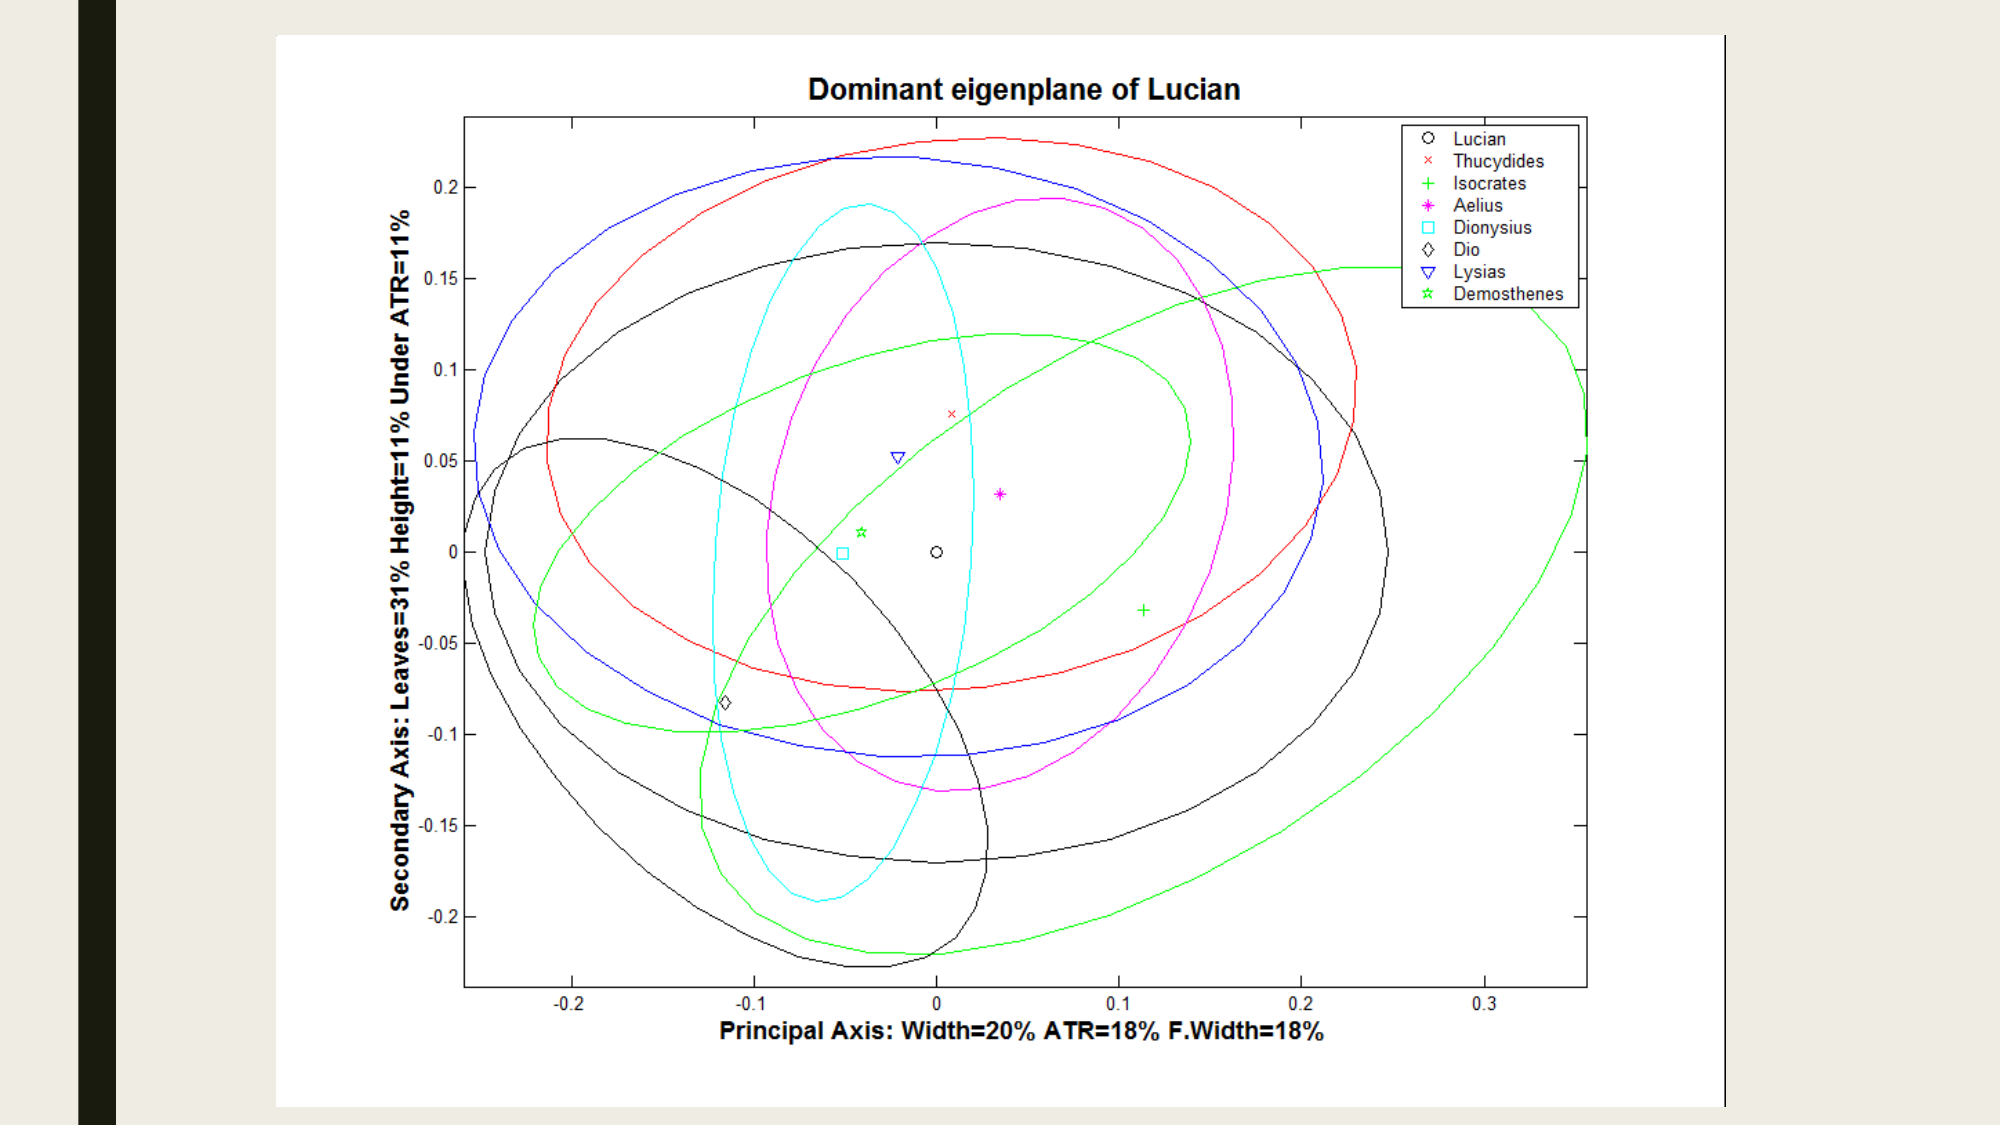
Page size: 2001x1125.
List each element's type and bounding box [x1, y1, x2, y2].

list [56, 35, 1947, 1107]
